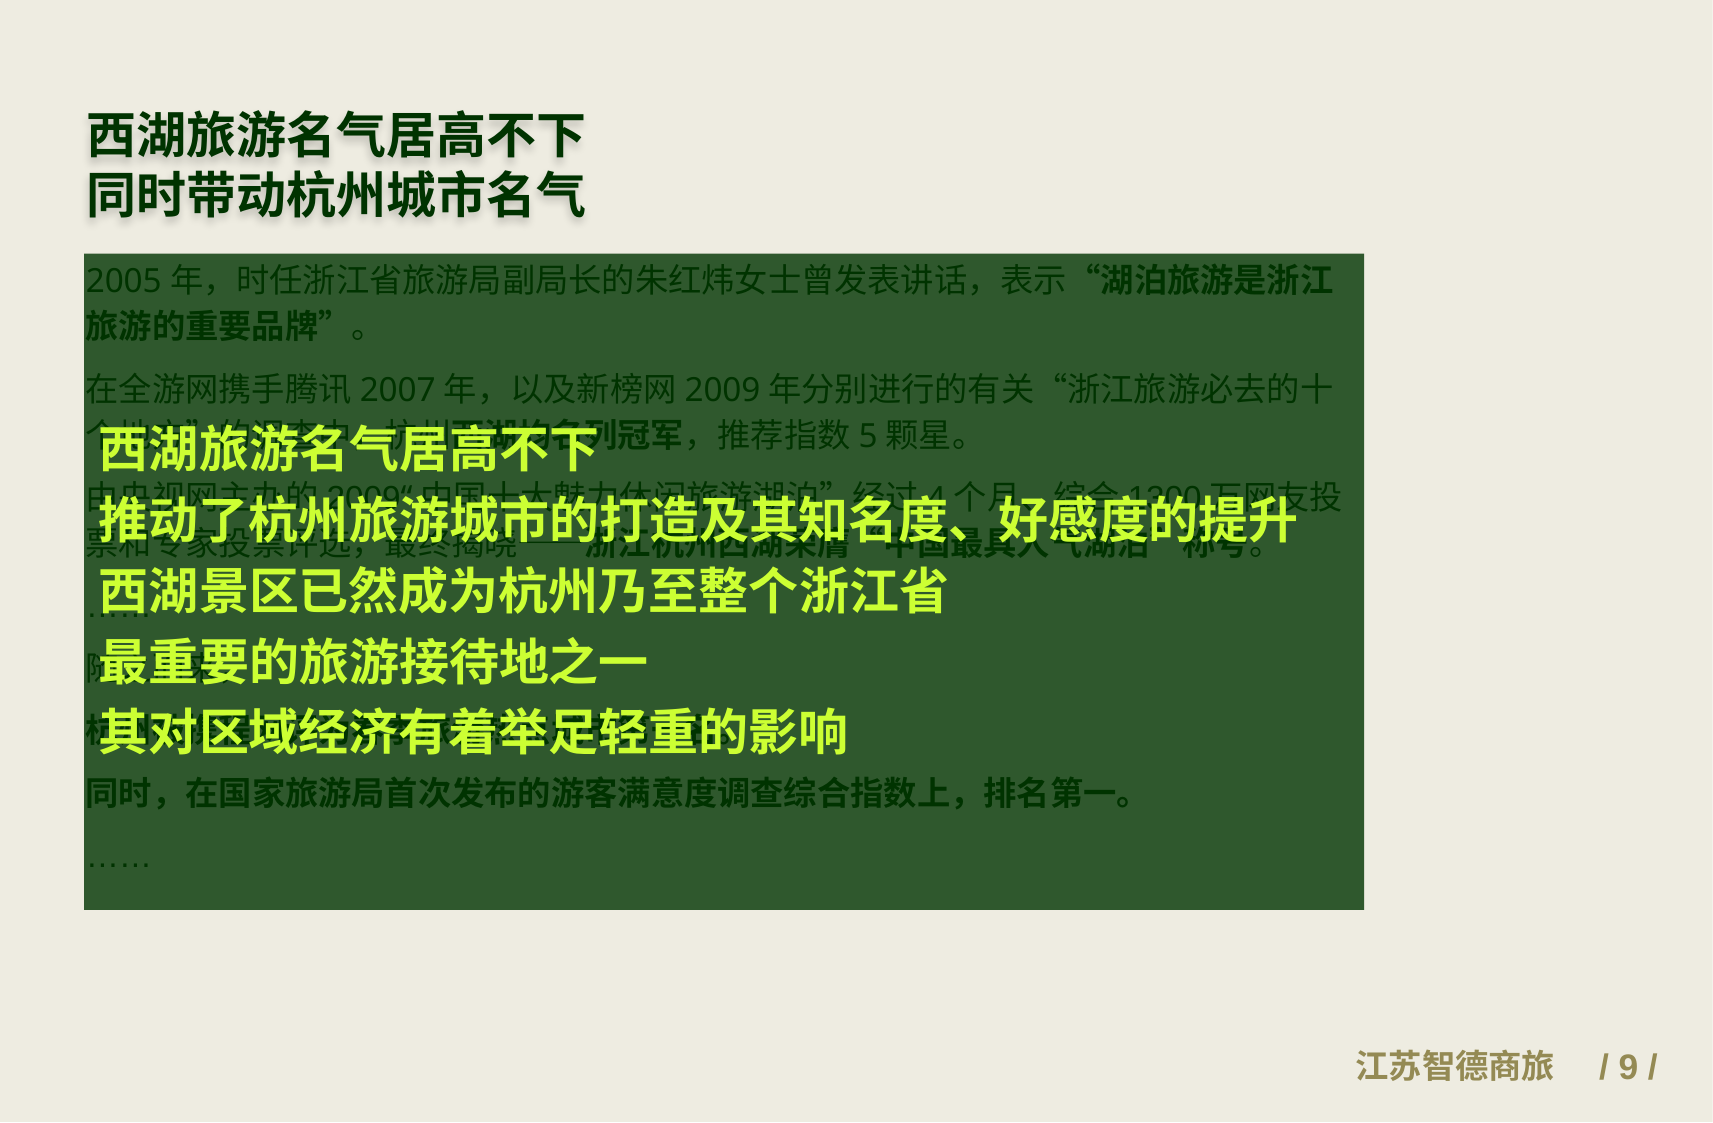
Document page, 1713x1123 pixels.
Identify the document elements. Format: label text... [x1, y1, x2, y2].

text_box 西湖旅游名气居高不下 同时带动杭州城市名气 [71, 96, 857, 232]
text_box 西湖旅游名气居高不下 推动了杭州旅游城市的打造及其知名度、好感度的提升 西湖景区已然成为杭州乃至整个浙江省 最重要的旅游接待地之一 其对区域经济有着举足轻重的影响 [84, 253, 1365, 910]
text_box 2005年，时任浙江省旅游局副局长的朱红炜女士曾发表讲话，表示“湖泊旅游是浙江旅游的重要品牌”。 在全游网携手腾讯2007年，以及新榜网2009年分别进行的有关“浙江旅游必去的十个地方”的调查中，杭州西湖均名列冠军，推荐指数5颗星。 由央视网主办的2009“中国十大魅力休闲旅游湖泊”经过4个月、综合1300万网友投票和专家投票评选，最终揭晓——浙江杭州西湖荣膺“中国最具人气湖泊”称号。 …… 随之而来， 杭州被携程网评为春季旅游热点城市第一名。 同时，在国家旅游局首次发布的游客满意度调查综合指数上，排名第一。 …… [71, 246, 1364, 882]
